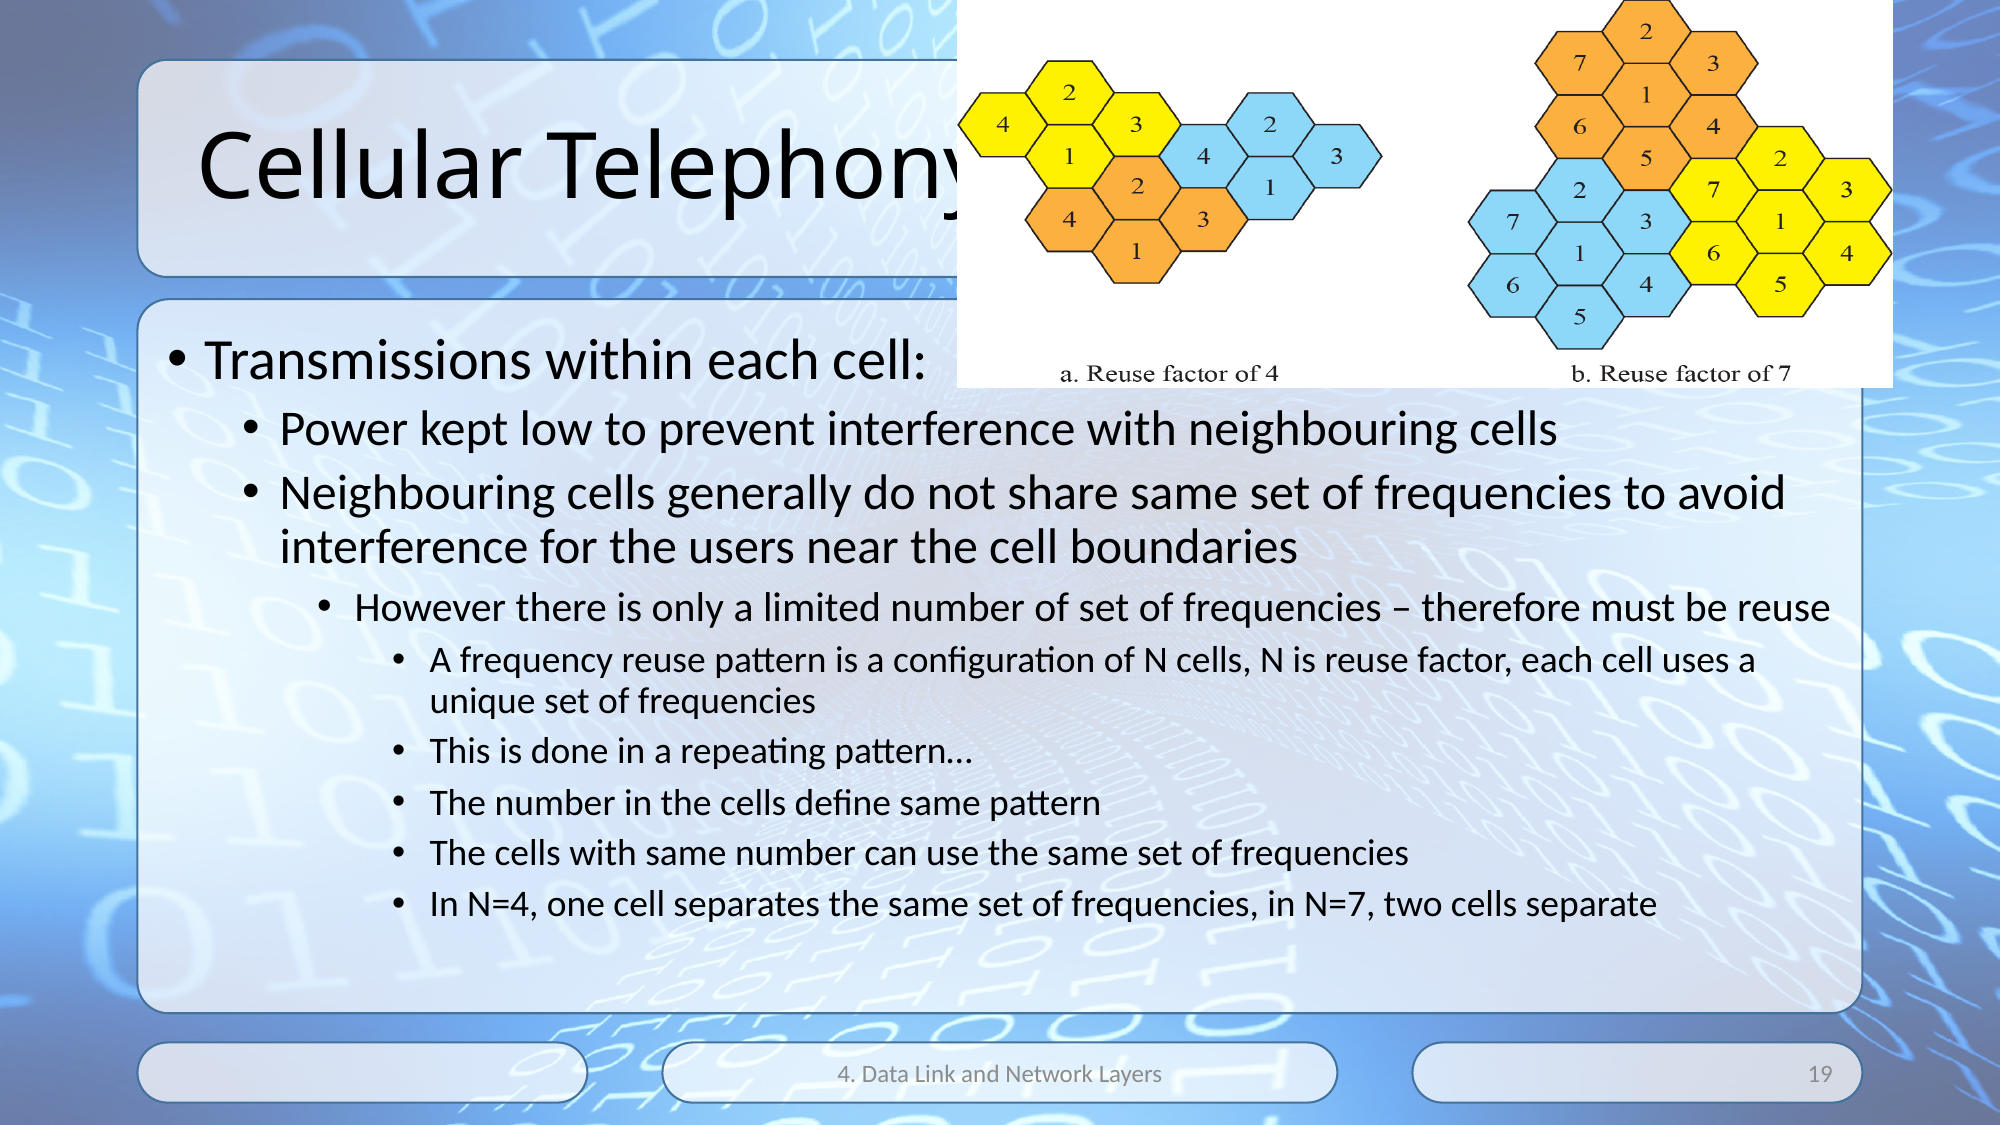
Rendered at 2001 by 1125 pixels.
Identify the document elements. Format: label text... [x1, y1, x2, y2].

picture [957, 0, 1893, 388]
slide_number 19 [1412, 1042, 1863, 1103]
list Transmissions within each cell: Power kept low to prevent interference with neighbouring cells Neighbouring cells generally do not share same set of frequencies to avoid interference for the users near the cell boundaries However there is only a limited number of set of frequencies – therefore must be reuse A frequency reuse pattern is a configuration of N cells, N is reuse factor, each cell uses a unique set of frequencies This is done in a repeating pattern… The number in the cells define same pattern The cells with same number can use the same set of frequencies In N=4, one cell separates the same set of frequencies, in N=7, two cells separate [137, 299, 1863, 1014]
footer 4. Data Link and Network Layers [662, 1042, 1338, 1103]
title Cellular Telephony [137, 59, 957, 278]
